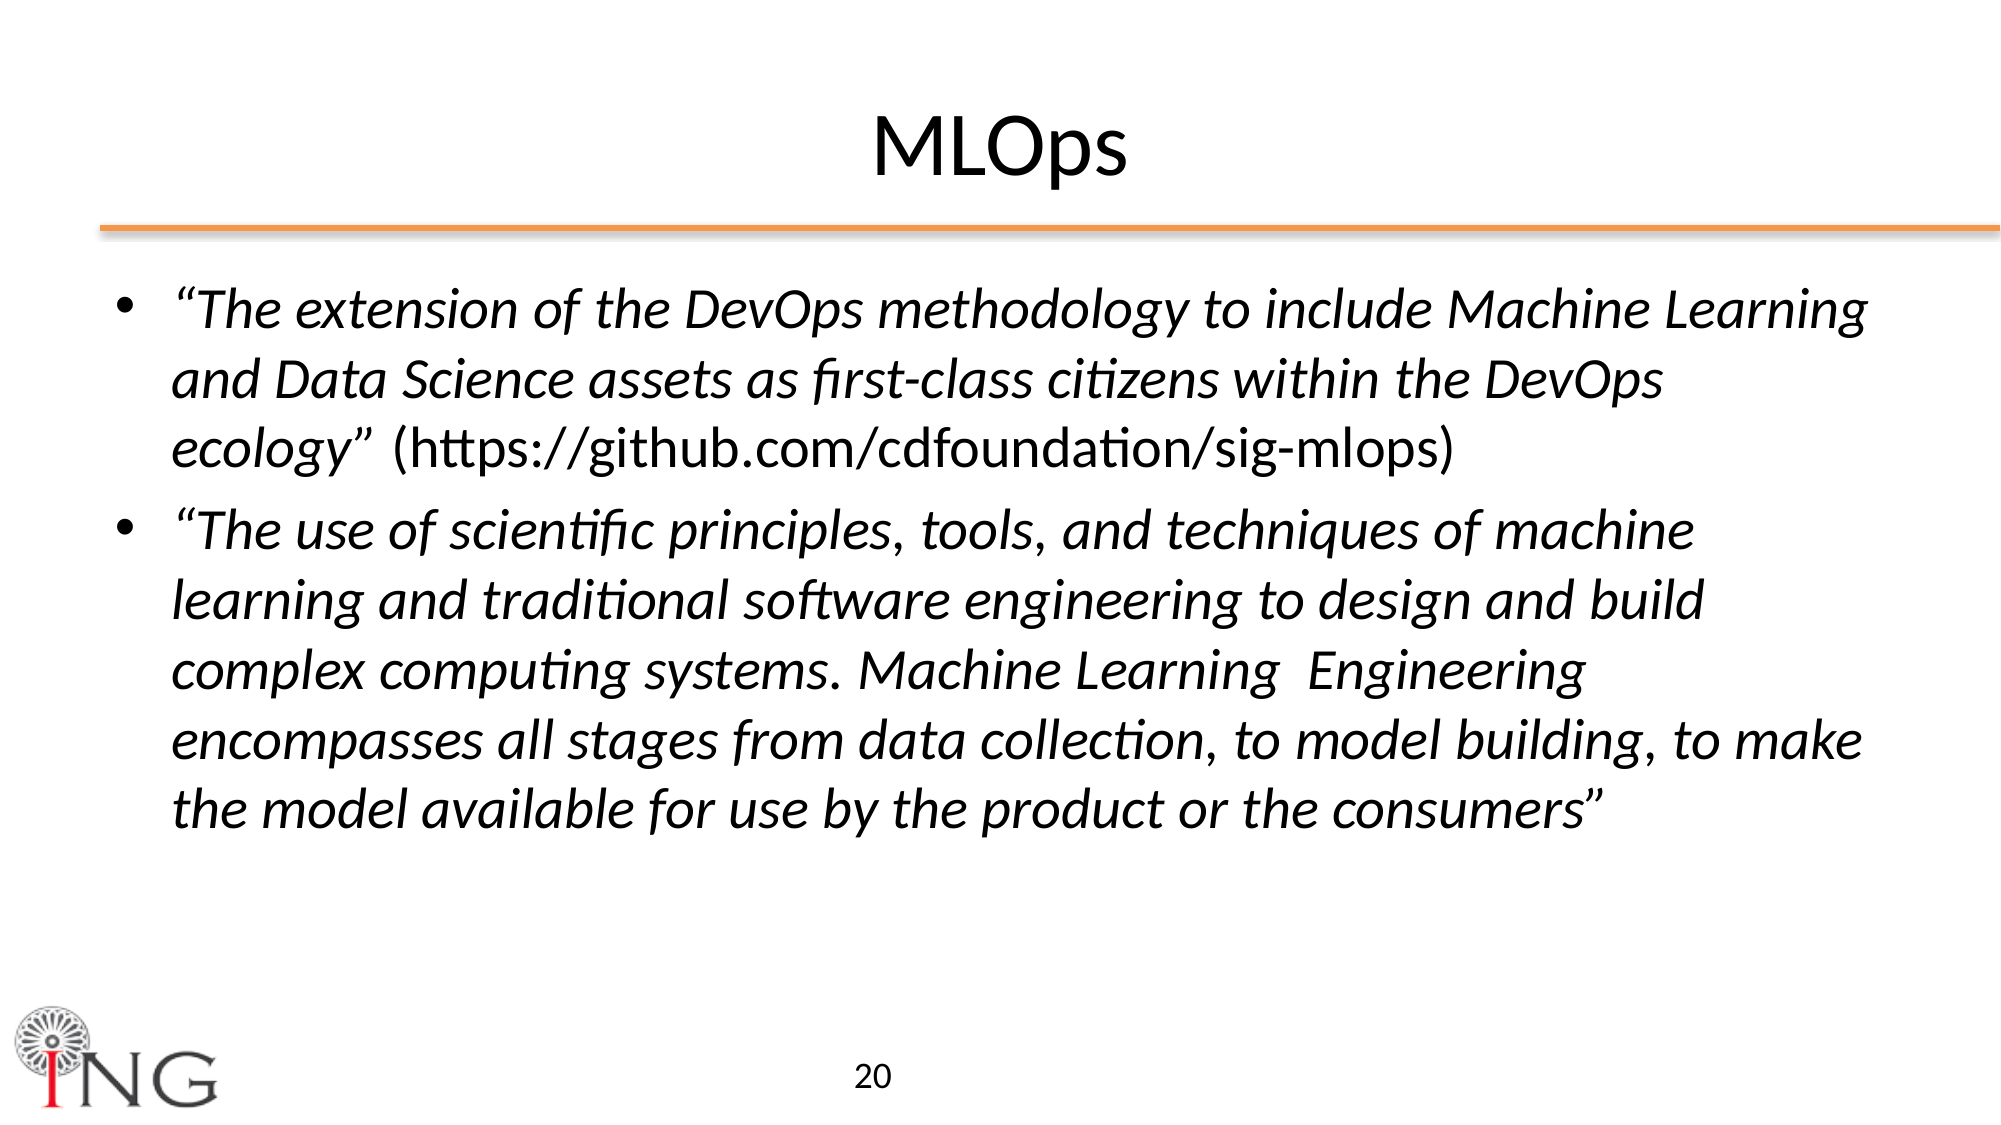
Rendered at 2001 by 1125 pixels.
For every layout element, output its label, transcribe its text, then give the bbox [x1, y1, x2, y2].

list “The extension of the DevOps methodology to include Machine Learning and Data Science assets as first-class citizens within the DevOps ecology” (https://github.com/cdfoundation/sig-mlops) “The use of scientific principles, tools, and techniques of machine learning and traditional software engineering to design and build complex computing systems. Machine Learning Engineering encompasses all stages from data collection, to model building, to make the model available for use by the product or the consumers” [99, 262, 1900, 1005]
picture [0, 987, 244, 1125]
title MLOps [99, 45, 1900, 233]
slide_number 20 [839, 1043, 1900, 1104]
